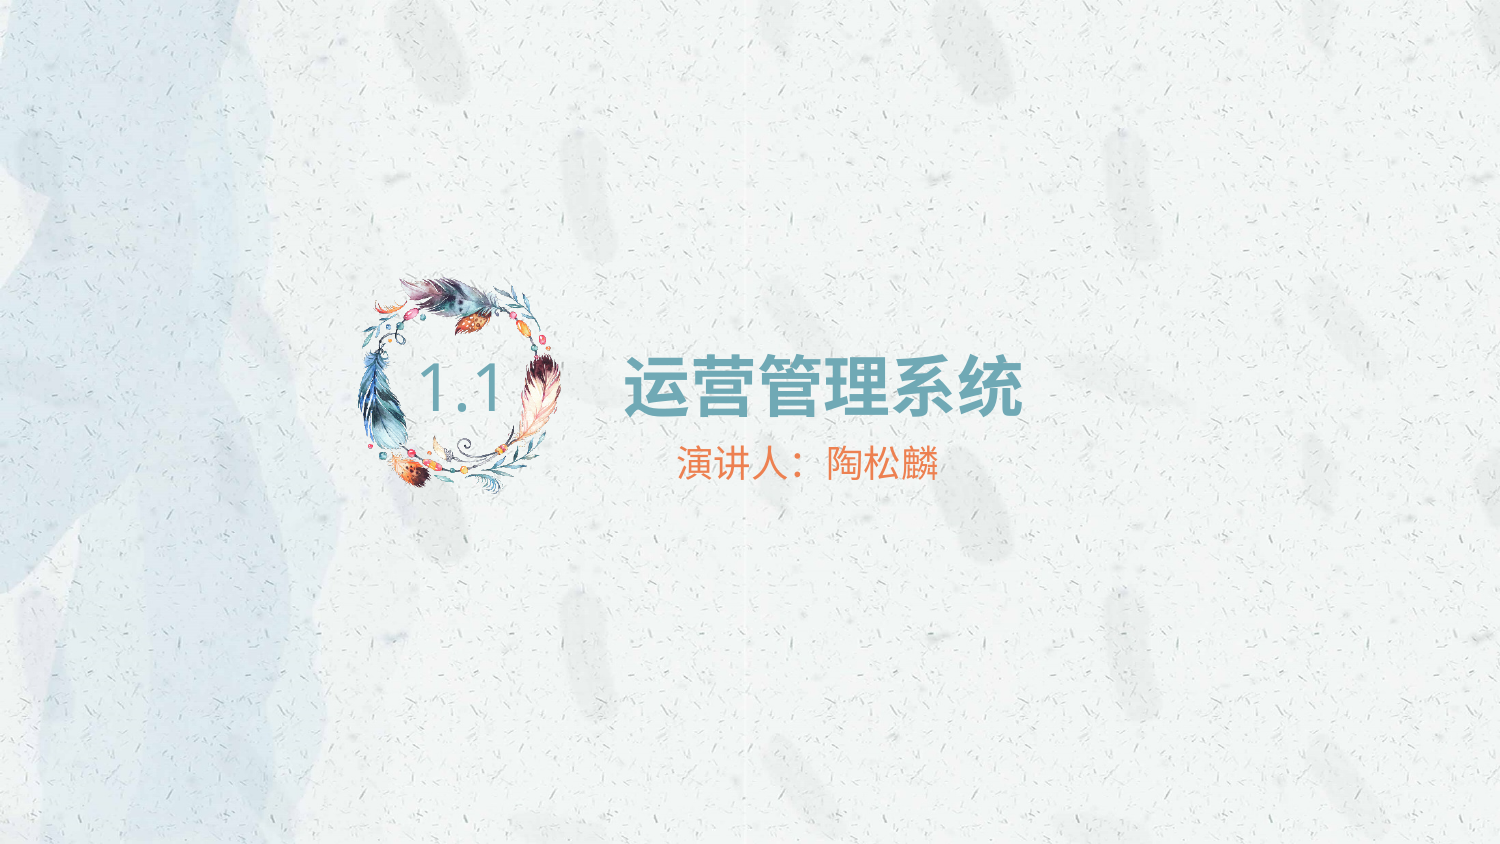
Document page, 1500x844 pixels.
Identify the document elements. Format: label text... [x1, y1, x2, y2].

text_box 运营管理系统 [592, 345, 1081, 426]
picture [0, 0, 1500, 844]
text_box 演讲人：陶松麟 [644, 433, 959, 493]
